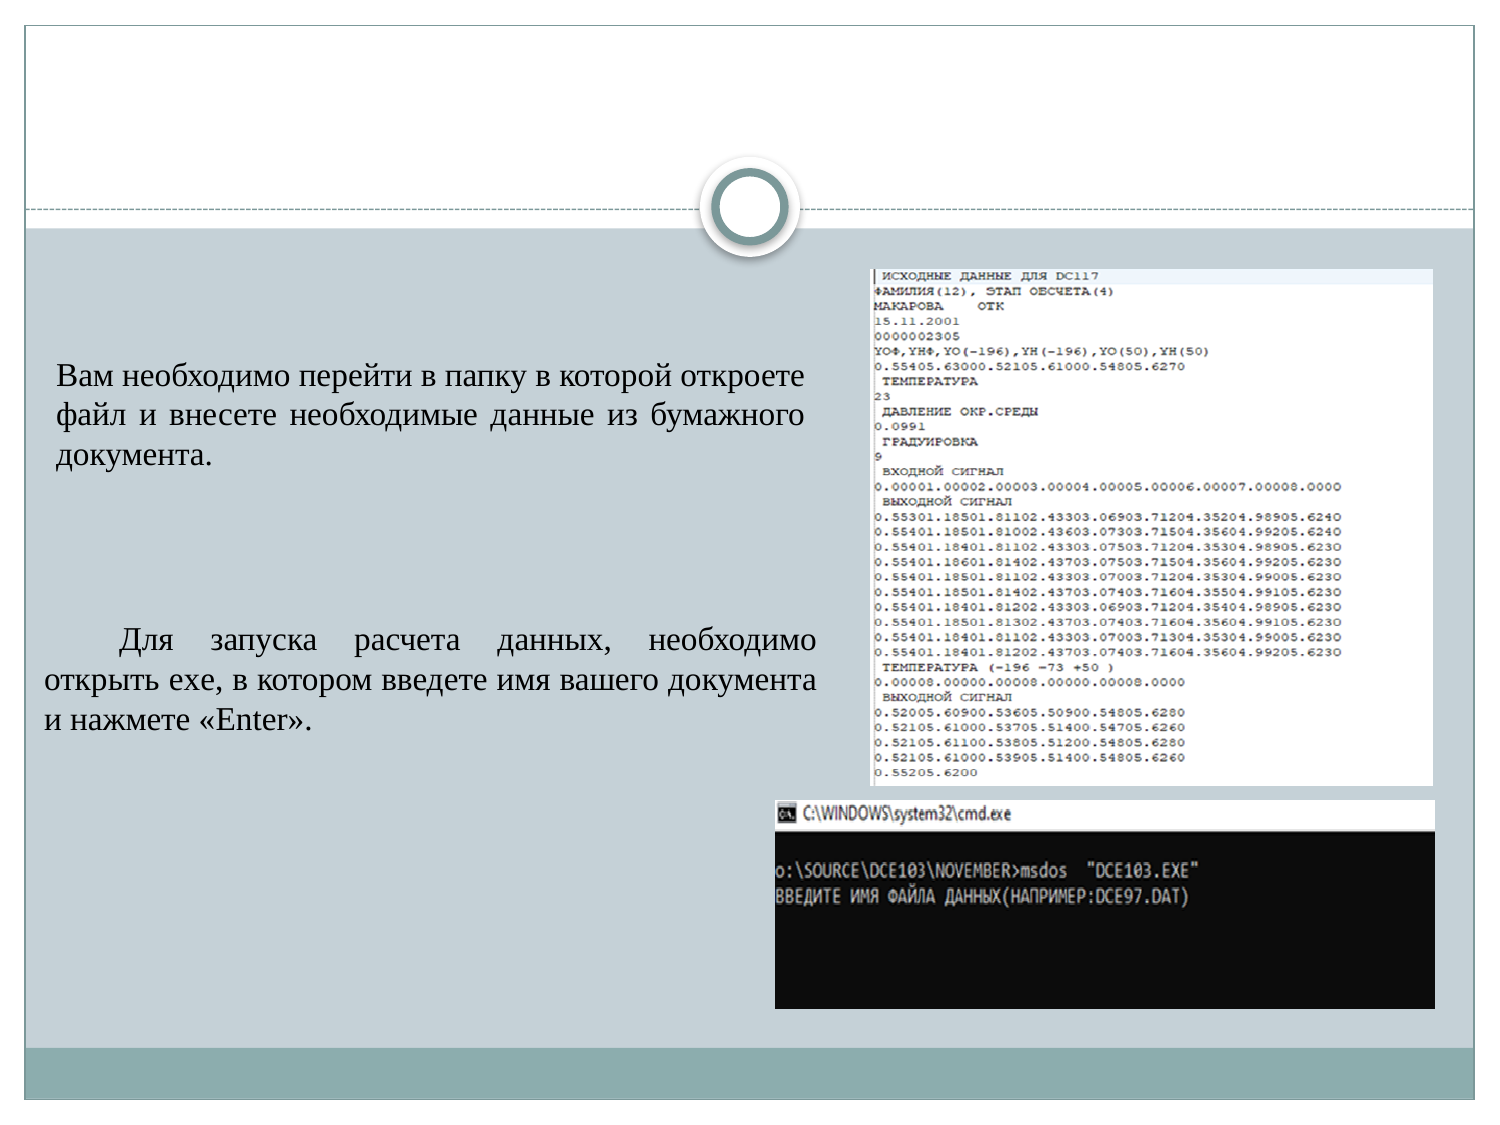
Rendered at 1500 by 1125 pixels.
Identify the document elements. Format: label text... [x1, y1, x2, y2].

title Вам необходимо перейти в папку в которой откроете файл и внесете необходимые данные из бумажного документа. [41, 219, 821, 480]
picture [773, 798, 1436, 1012]
picture [867, 266, 1436, 788]
text_box Для запуска расчета данных, необходимо открыть exe, в котором введете имя вашего документа и нажмете «Enter». [29, 609, 833, 745]
